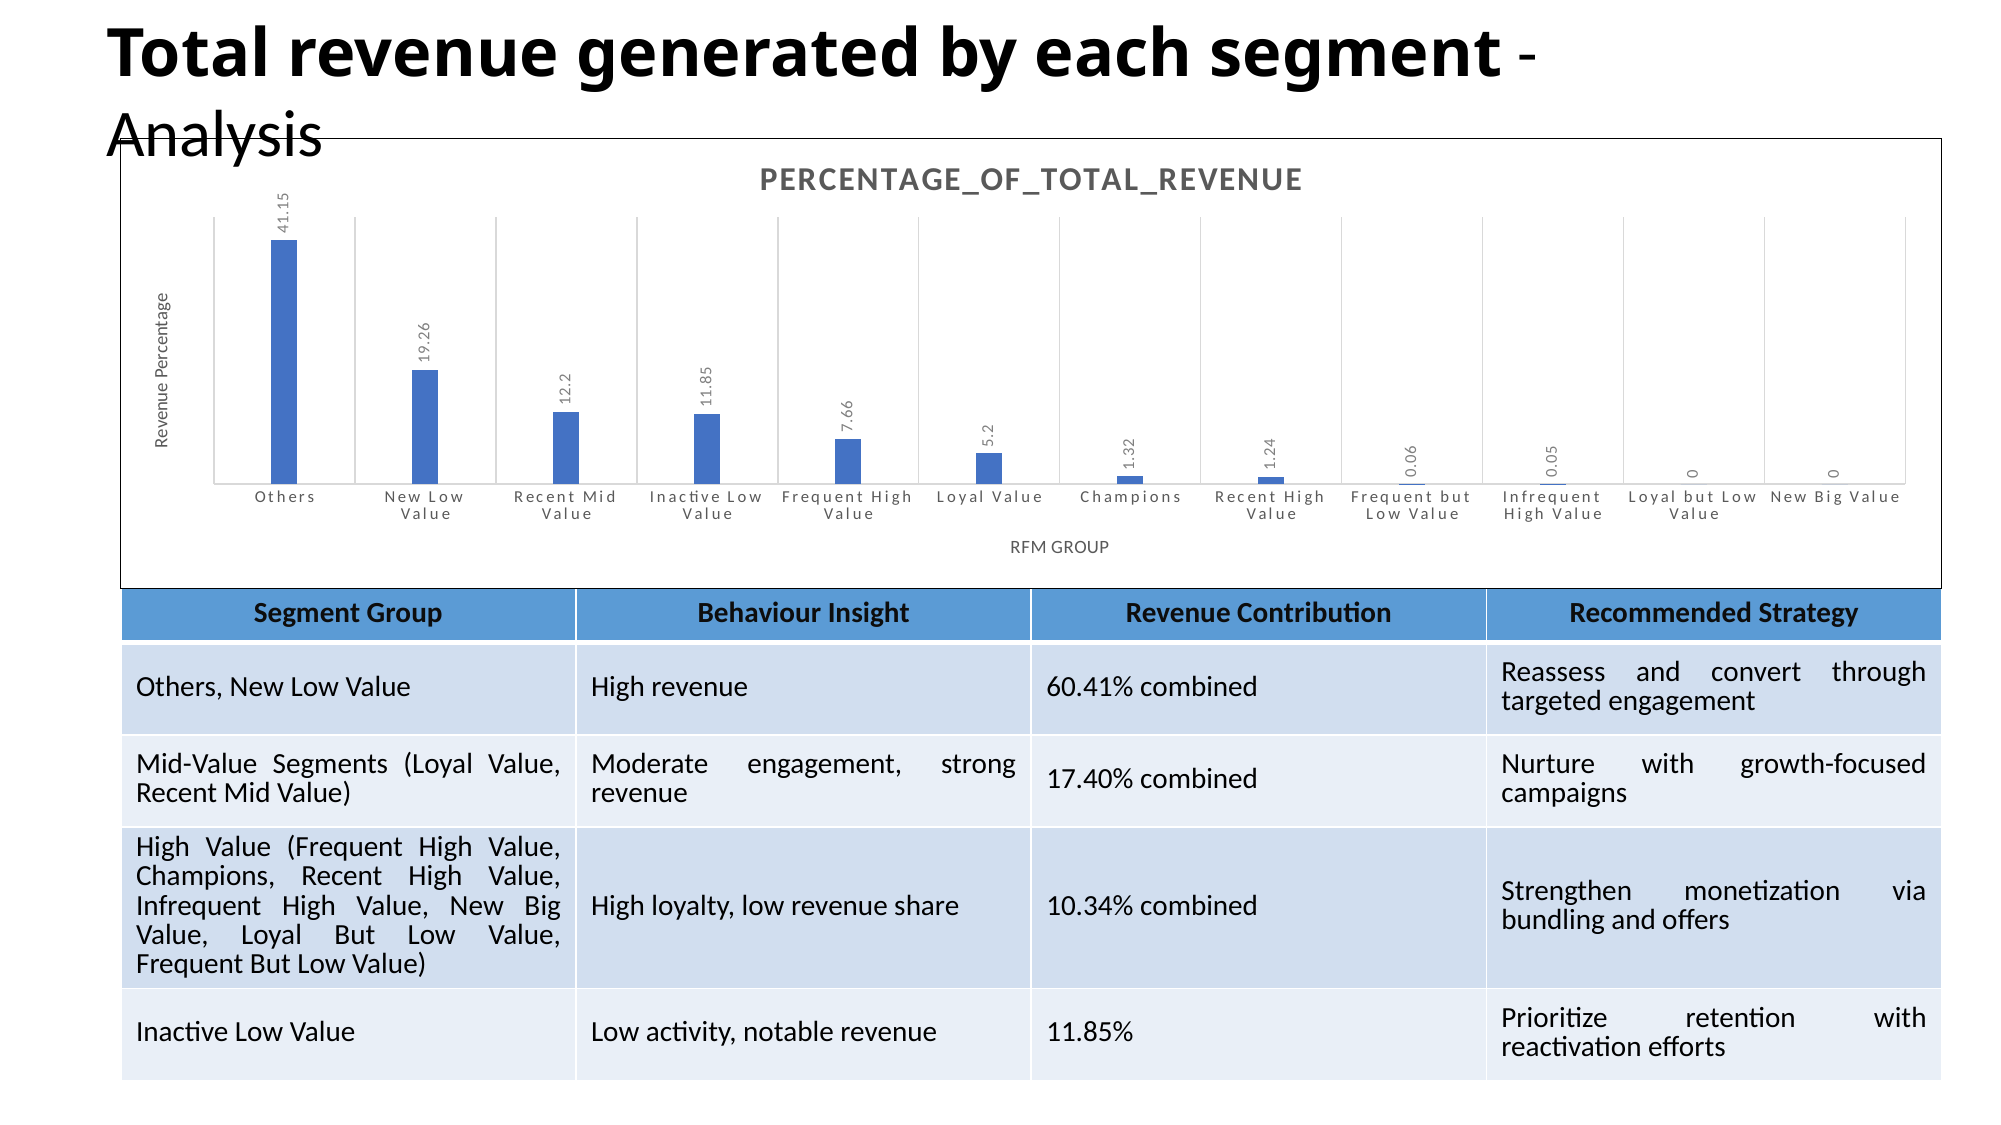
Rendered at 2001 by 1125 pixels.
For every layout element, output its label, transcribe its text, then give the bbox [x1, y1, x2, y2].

table_header Behaviour Insight [577, 589, 1030, 640]
table_cell Prioritize retention with reactivation efforts [1487, 989, 1941, 1080]
table_header Segment Group [122, 589, 575, 640]
table_cell High revenue [577, 645, 1030, 734]
table_cell Moderate engagement, strong revenue [577, 736, 1030, 826]
table_cell Others, New Low Value [122, 645, 575, 734]
text_box Total revenue generated by each segment - Analysis [91, 2, 1670, 178]
table_cell Nurture with growth-focused campaigns [1487, 736, 1941, 826]
table_cell Reassess and convert through targeted engagement [1487, 645, 1941, 734]
table_cell 11.85% [1032, 989, 1486, 1080]
table_cell Inactive Low Value [122, 989, 575, 1080]
table_header Recommended Strategy [1487, 589, 1941, 640]
table_cell 17.40% combined [1032, 736, 1486, 826]
table_cell High Value (Frequent High Value, Champions, Recent High Value, Infrequent High Value, New Big Value, Loyal But Low Value, Frequent But Low Value) [122, 828, 575, 988]
chart [120, 138, 1942, 589]
table_cell High loyalty, low revenue share [577, 828, 1030, 988]
table_cell Mid-Value Segments (Loyal Value, Recent Mid Value) [122, 736, 575, 826]
table_header Revenue Contribution [1032, 589, 1486, 640]
table_cell Low activity, notable revenue [577, 989, 1030, 1080]
table_cell 10.34% combined [1032, 828, 1486, 988]
table_cell Strengthen monetization via bundling and offers [1487, 828, 1941, 988]
table_cell 60.41% combined [1032, 645, 1486, 734]
